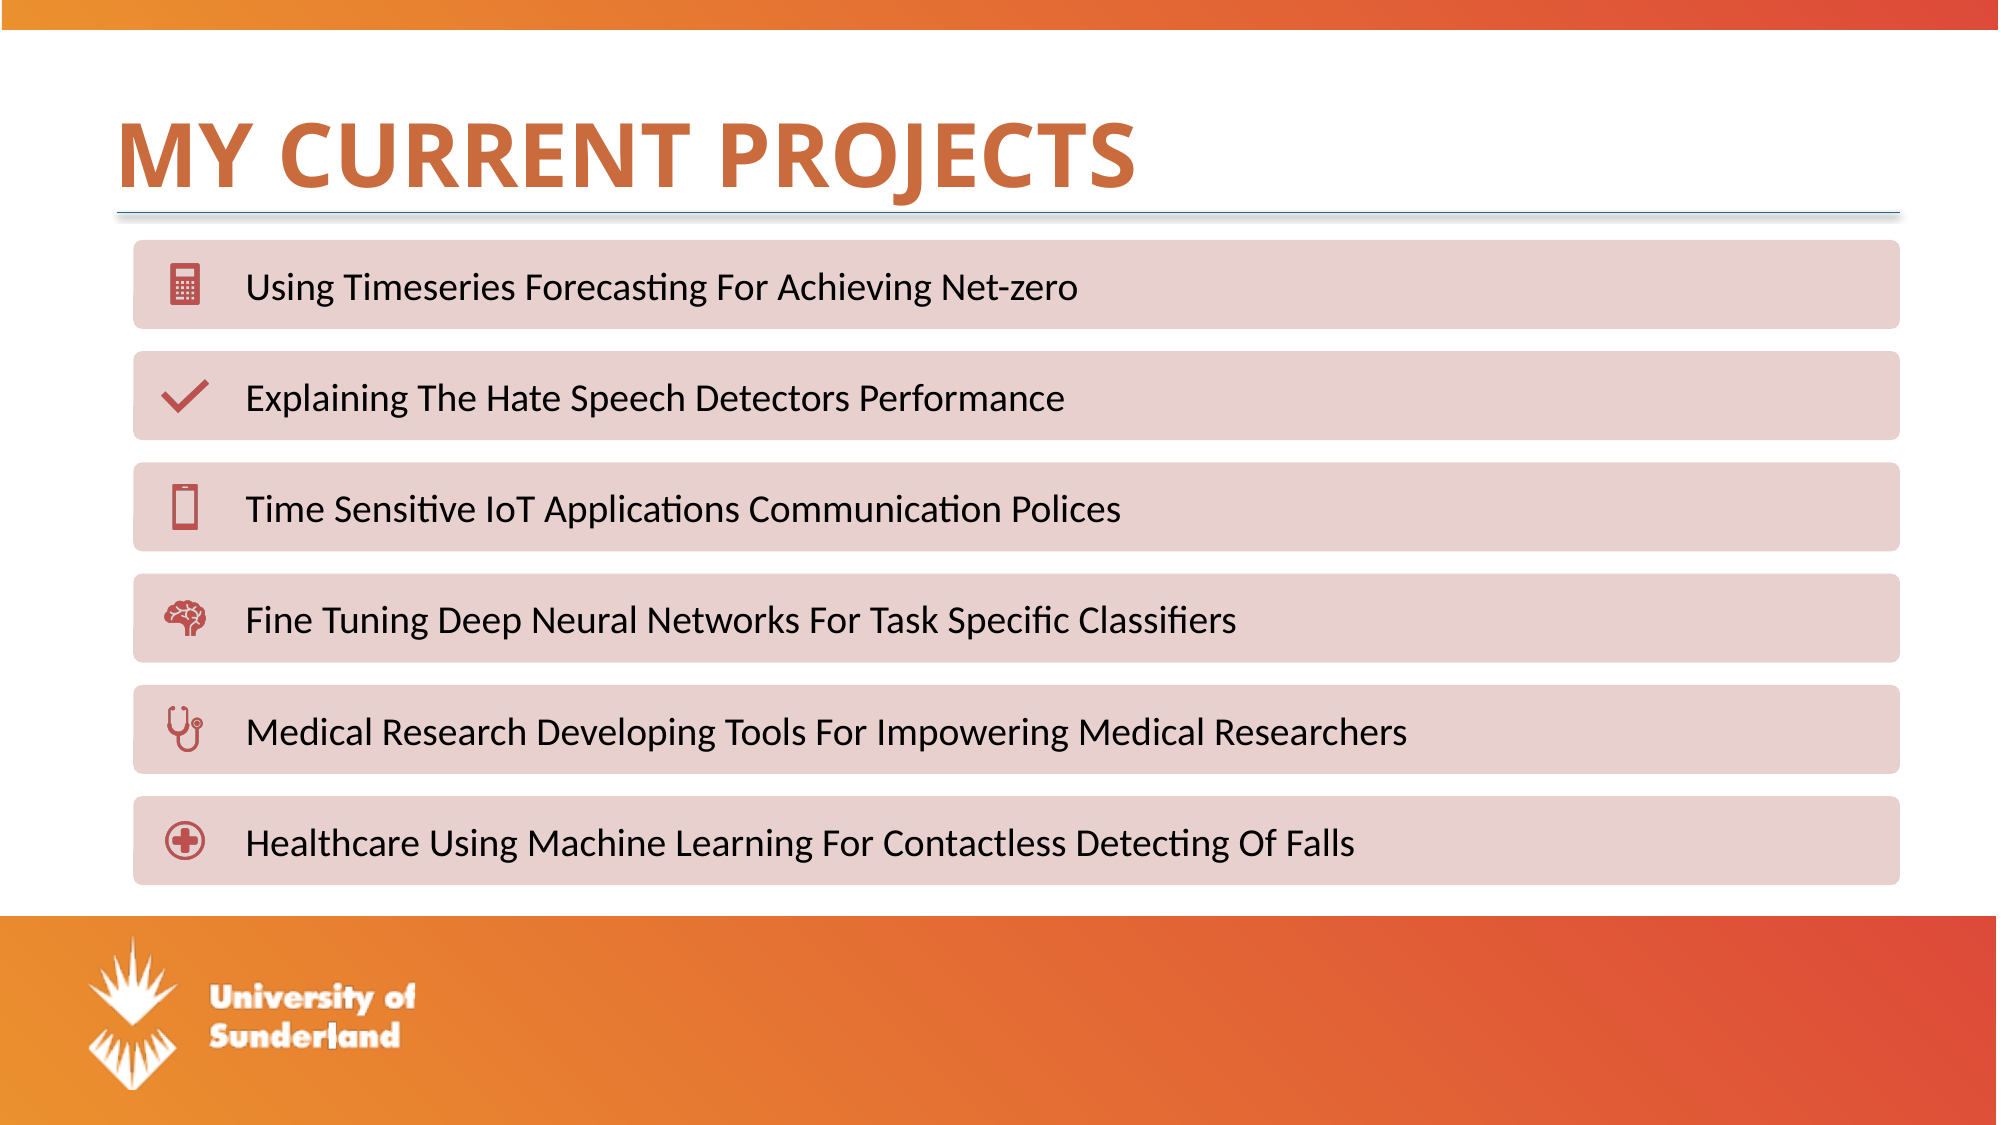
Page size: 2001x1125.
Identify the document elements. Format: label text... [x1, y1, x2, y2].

title My current projects [98, 122, 1901, 214]
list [133, 239, 1901, 886]
